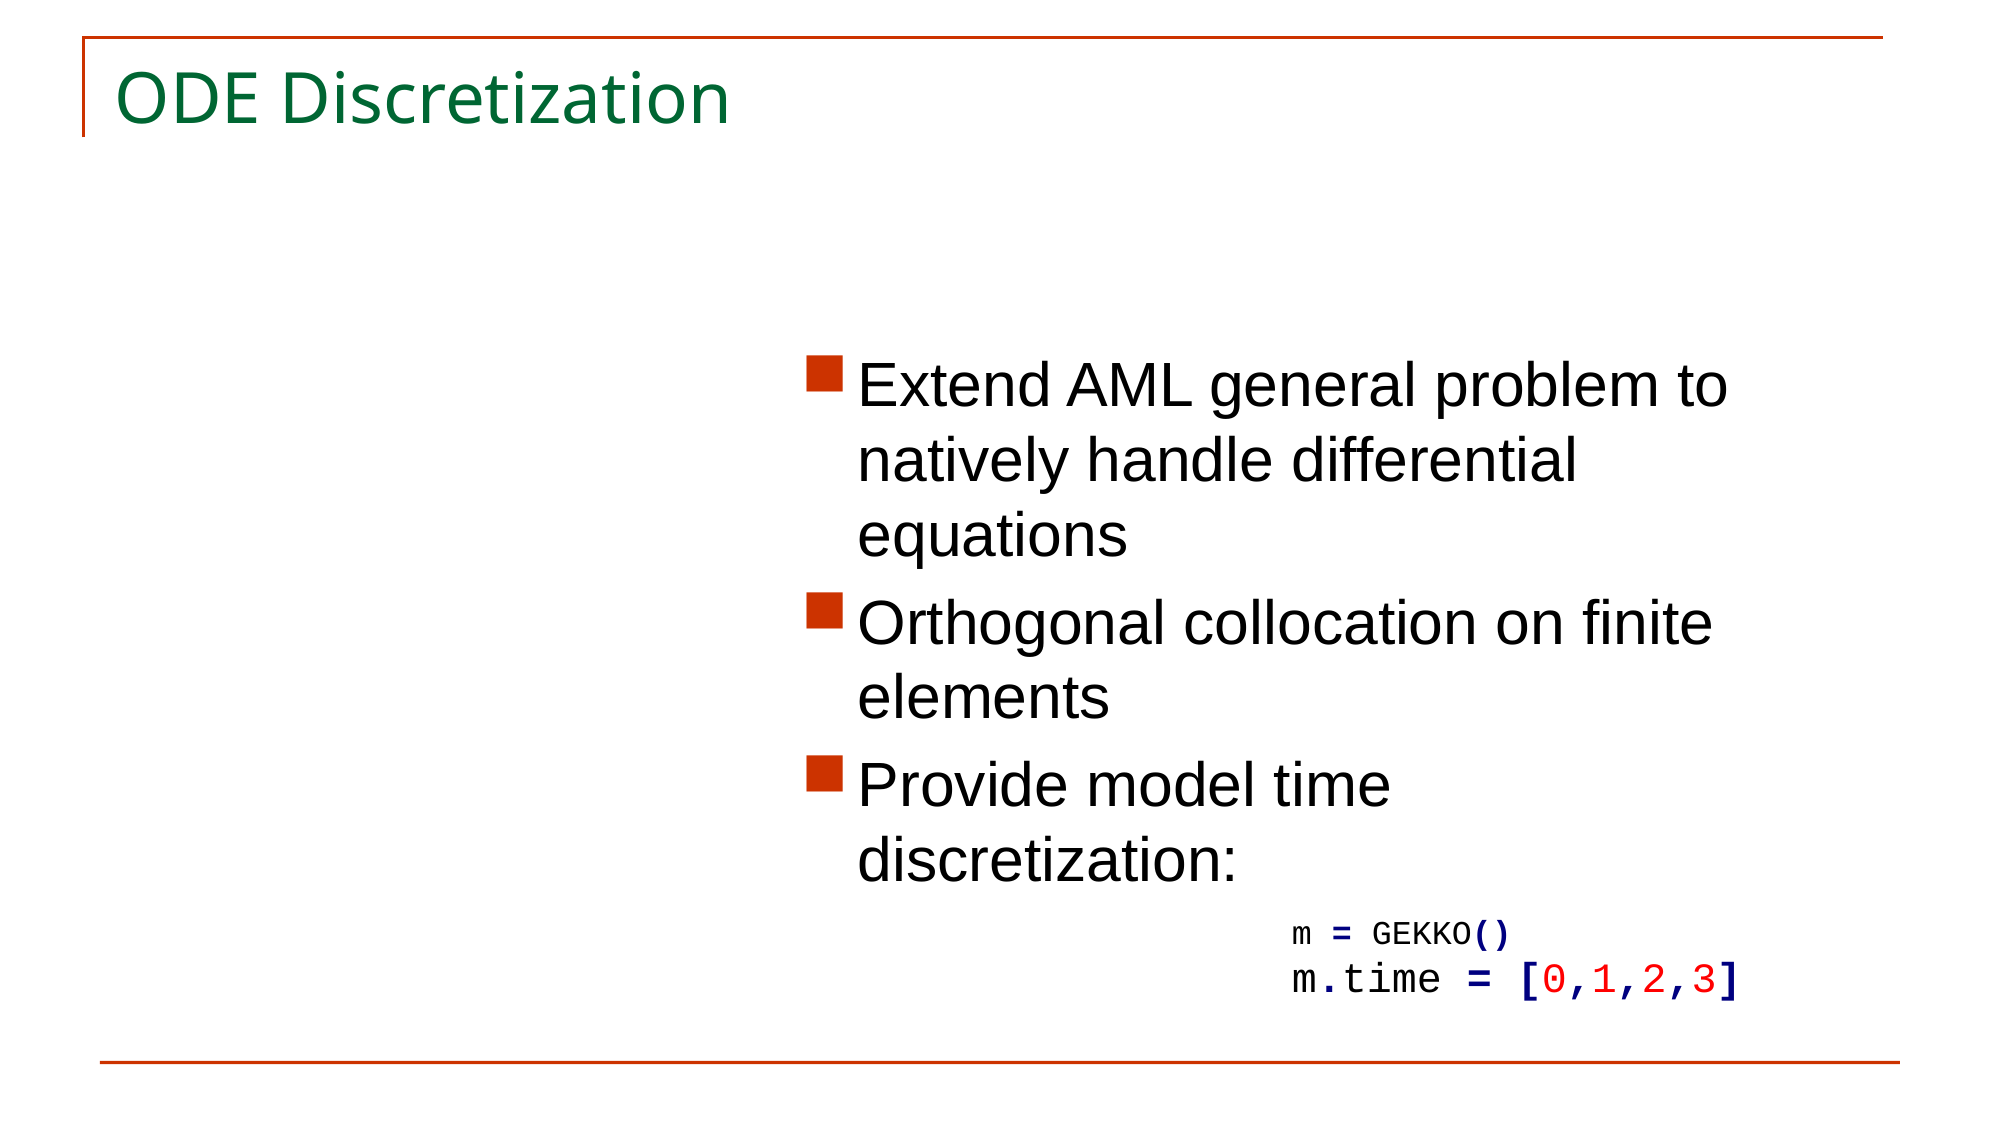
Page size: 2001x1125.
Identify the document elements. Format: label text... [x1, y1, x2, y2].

text_box m = GEKKO() m.time = [0,1,2,3] [1277, 903, 1757, 1009]
title ODE Discretization [99, 45, 1900, 163]
list Extend AML general problem to natively handle differential equations Orthogonal collocation on finite elements Provide model time discretization: [786, 336, 1803, 962]
